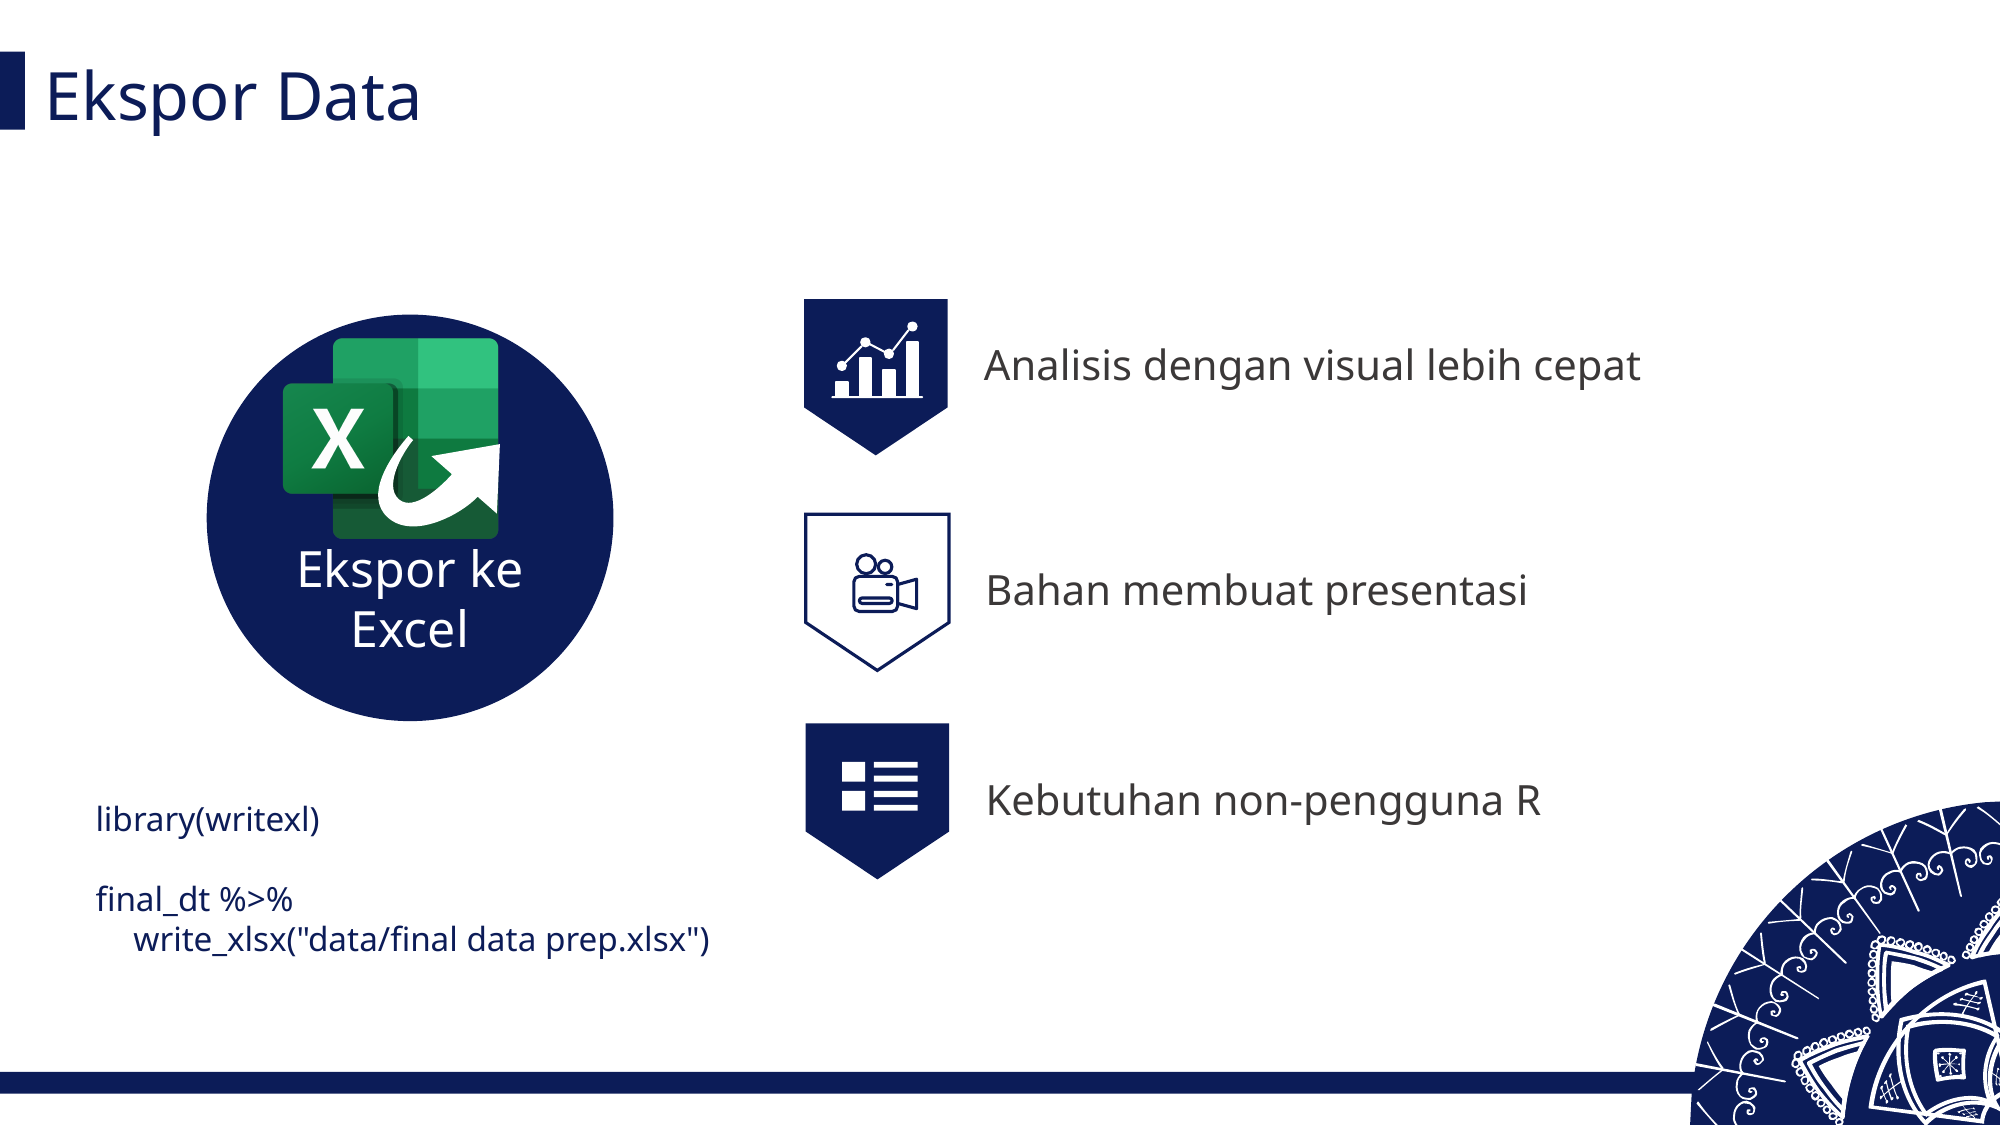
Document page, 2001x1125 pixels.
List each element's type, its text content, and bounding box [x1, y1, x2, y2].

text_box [805, 514, 1728, 671]
text_box [0, 1070, 1662, 1095]
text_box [853, 554, 917, 612]
text_box library(writexl) final_dt %>% write_xlsx("data/final data prep.xlsx") [80, 790, 740, 966]
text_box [165, 288, 616, 722]
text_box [1662, 797, 2000, 1125]
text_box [804, 299, 1727, 456]
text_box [805, 723, 1729, 880]
text_box [0, 51, 26, 131]
text_box Ekspor Data [29, 46, 439, 141]
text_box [832, 322, 923, 398]
